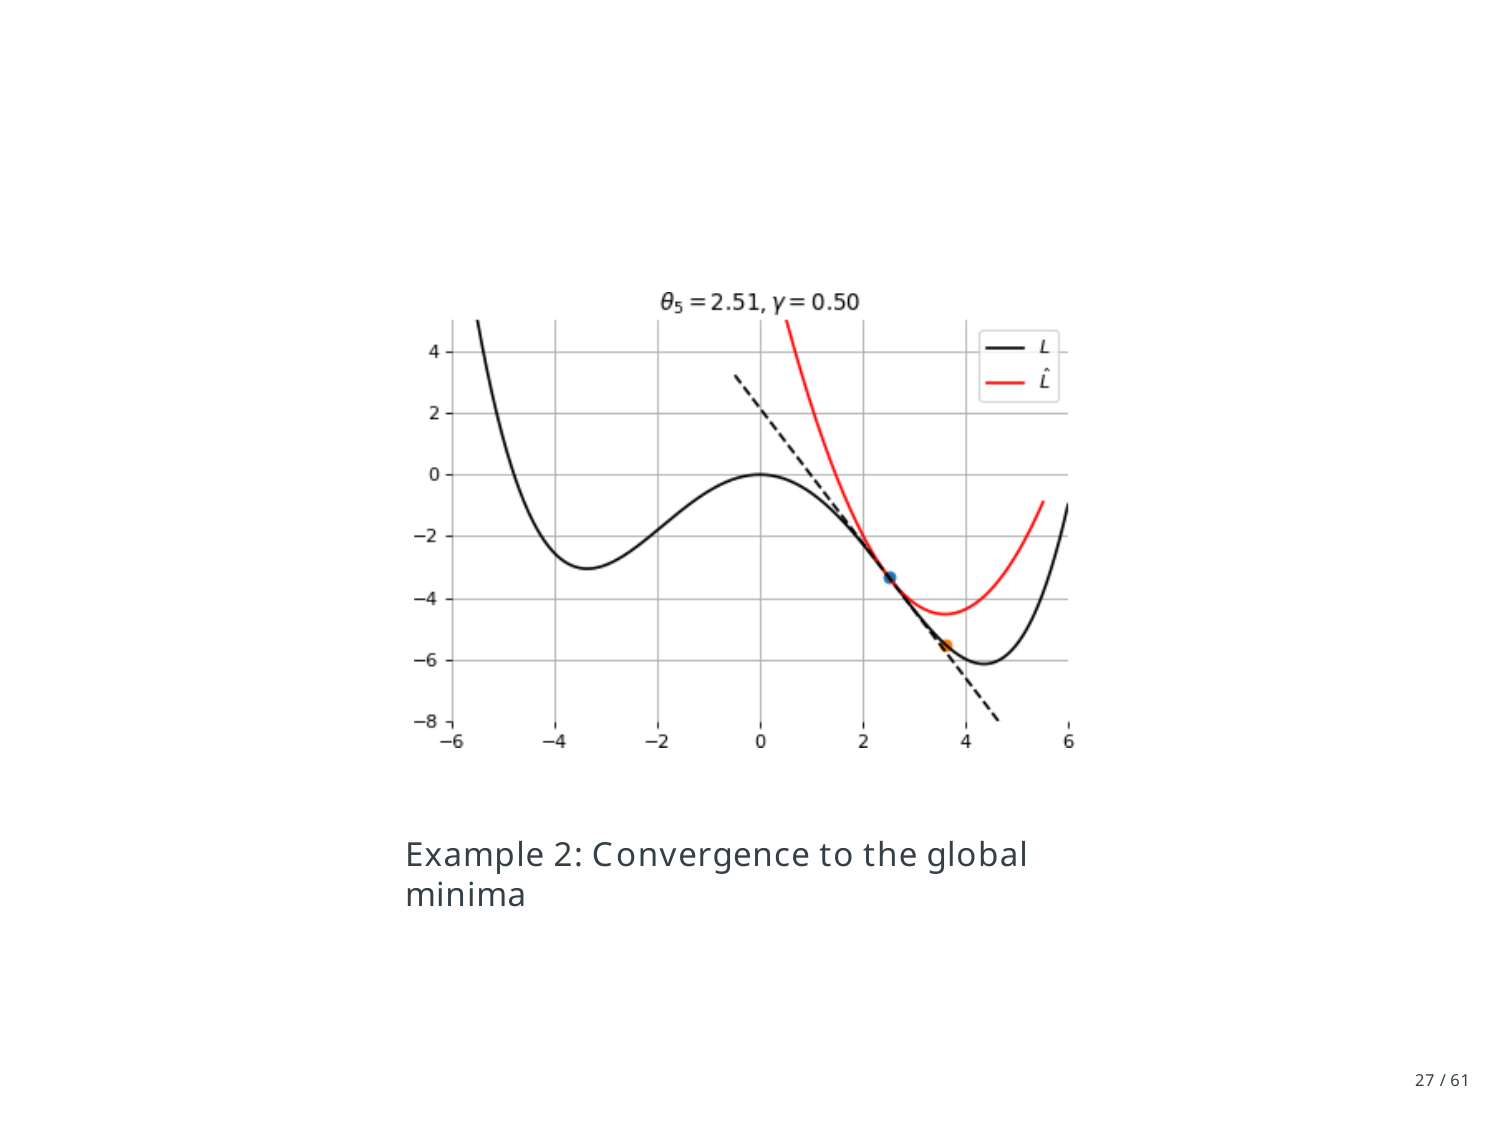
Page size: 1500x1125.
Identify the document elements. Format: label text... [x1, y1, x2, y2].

text_box Example 2: Convergence to the global minima [402, 830, 1097, 914]
text_box 27 / 61 [1412, 1068, 1471, 1091]
picture [414, 292, 1075, 748]
